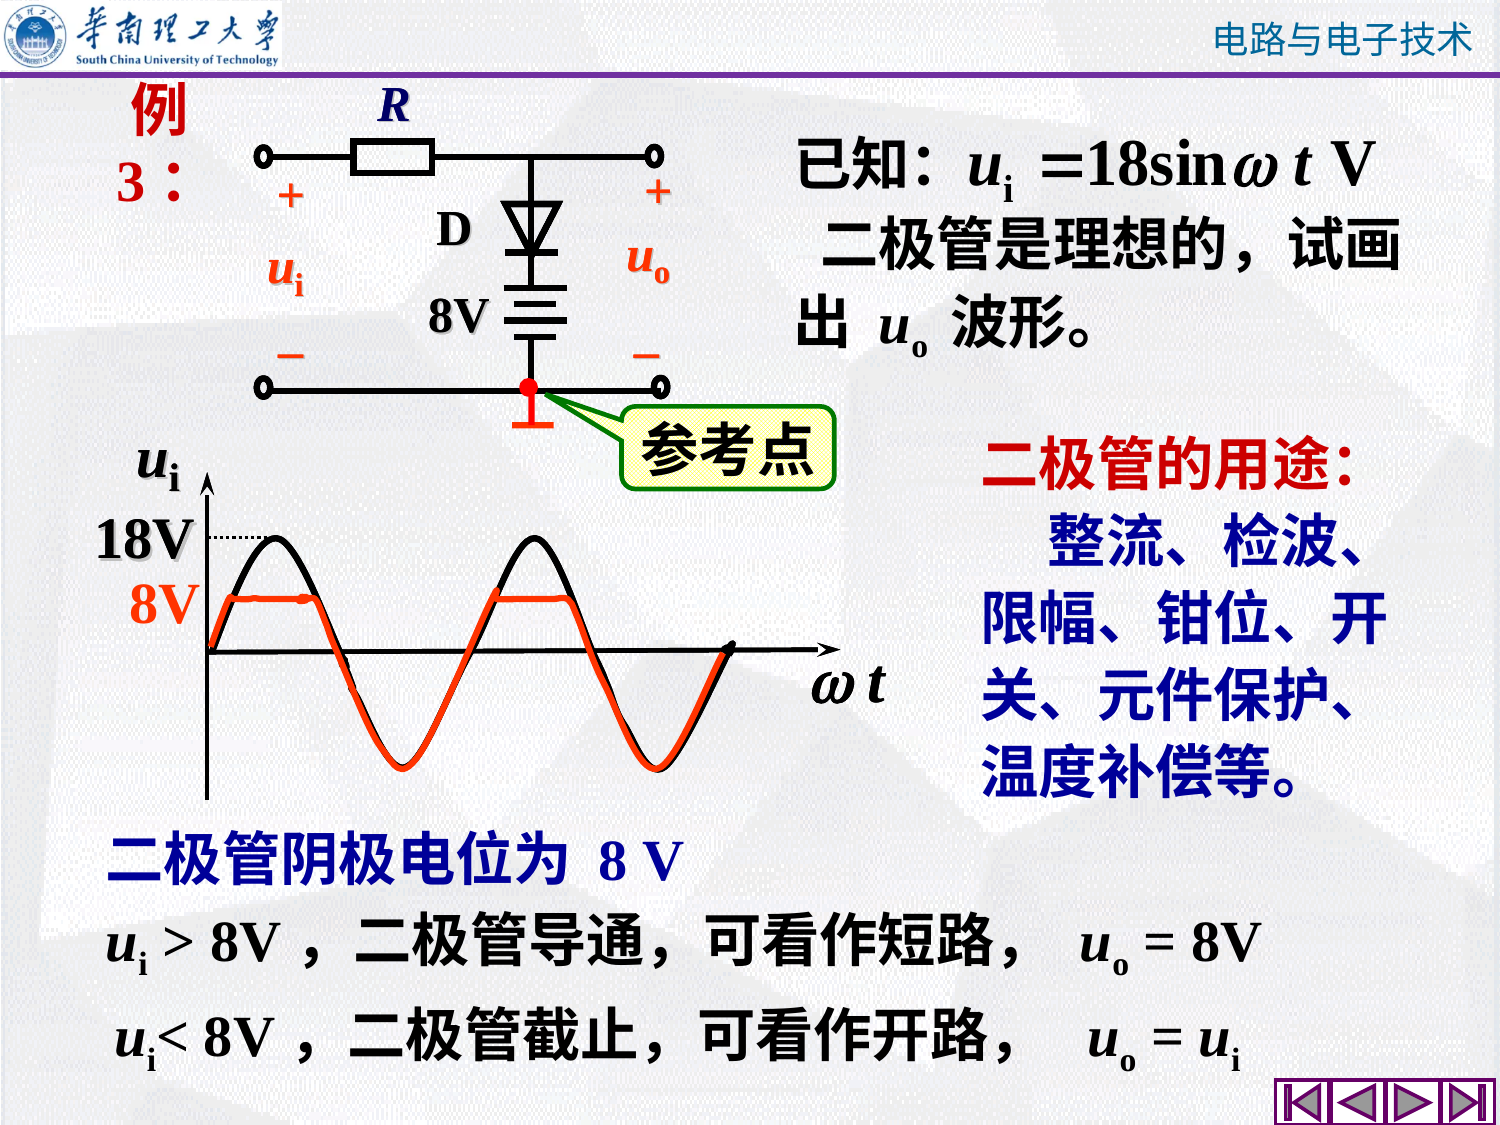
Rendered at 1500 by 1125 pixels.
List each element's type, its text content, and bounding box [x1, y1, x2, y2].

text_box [778, 112, 1467, 363]
picture [1, 0, 1500, 1125]
text_box ui > 8V，二极管导通，可看作短路， uo = 8V ui< 8V，二极管截止，可看作开路， uo = ui [91, 879, 1342, 1086]
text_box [512, 381, 554, 426]
text_box 二极管阴极电位为 8 V [91, 805, 817, 900]
text_box 参考点 [623, 406, 833, 413]
text_box 二极管的用途： 整流、检波、 限幅、钳位、开 关、元件保护、 温度补偿等。 [966, 412, 1467, 813]
text_box 参考点 [558, 402, 601, 413]
text_box 例3： [67, 65, 251, 221]
